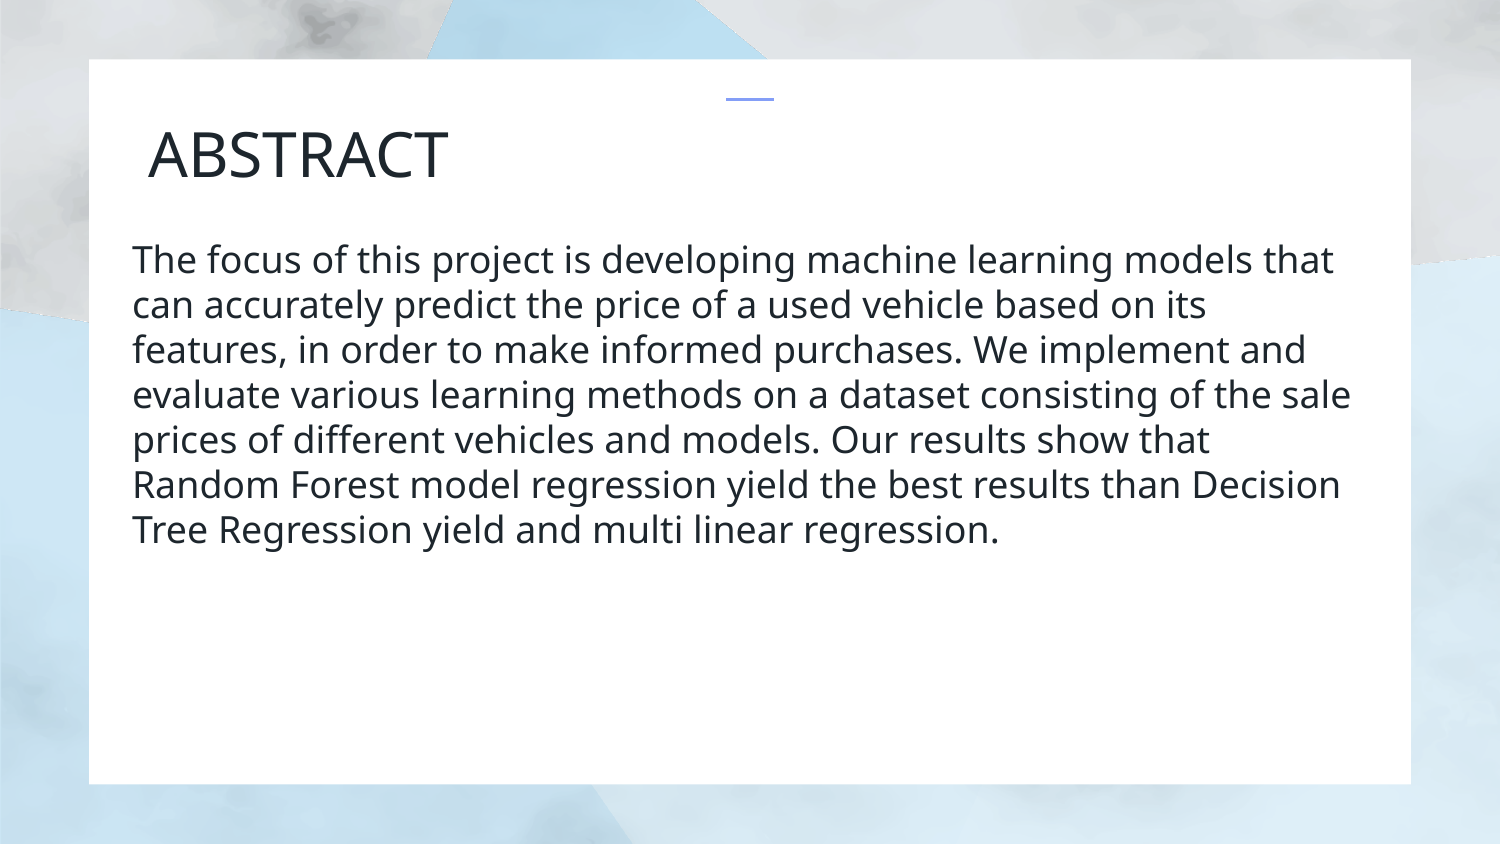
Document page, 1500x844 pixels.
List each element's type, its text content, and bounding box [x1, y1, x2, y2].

picture [0, 0, 1500, 844]
list The focus of this project is developing machine learning models that can accurately predict the price of a used vehicle based on its features, in order to make informed purchases. We implement and evaluate various learning methods on a dataset consisting of the sale prices of different vehicles and models. Our results show that Random Forest model regression yield the best results than Decision Tree Regression yield and multi linear regression. [116, 221, 1383, 756]
title ABSTRACT [116, 99, 970, 187]
